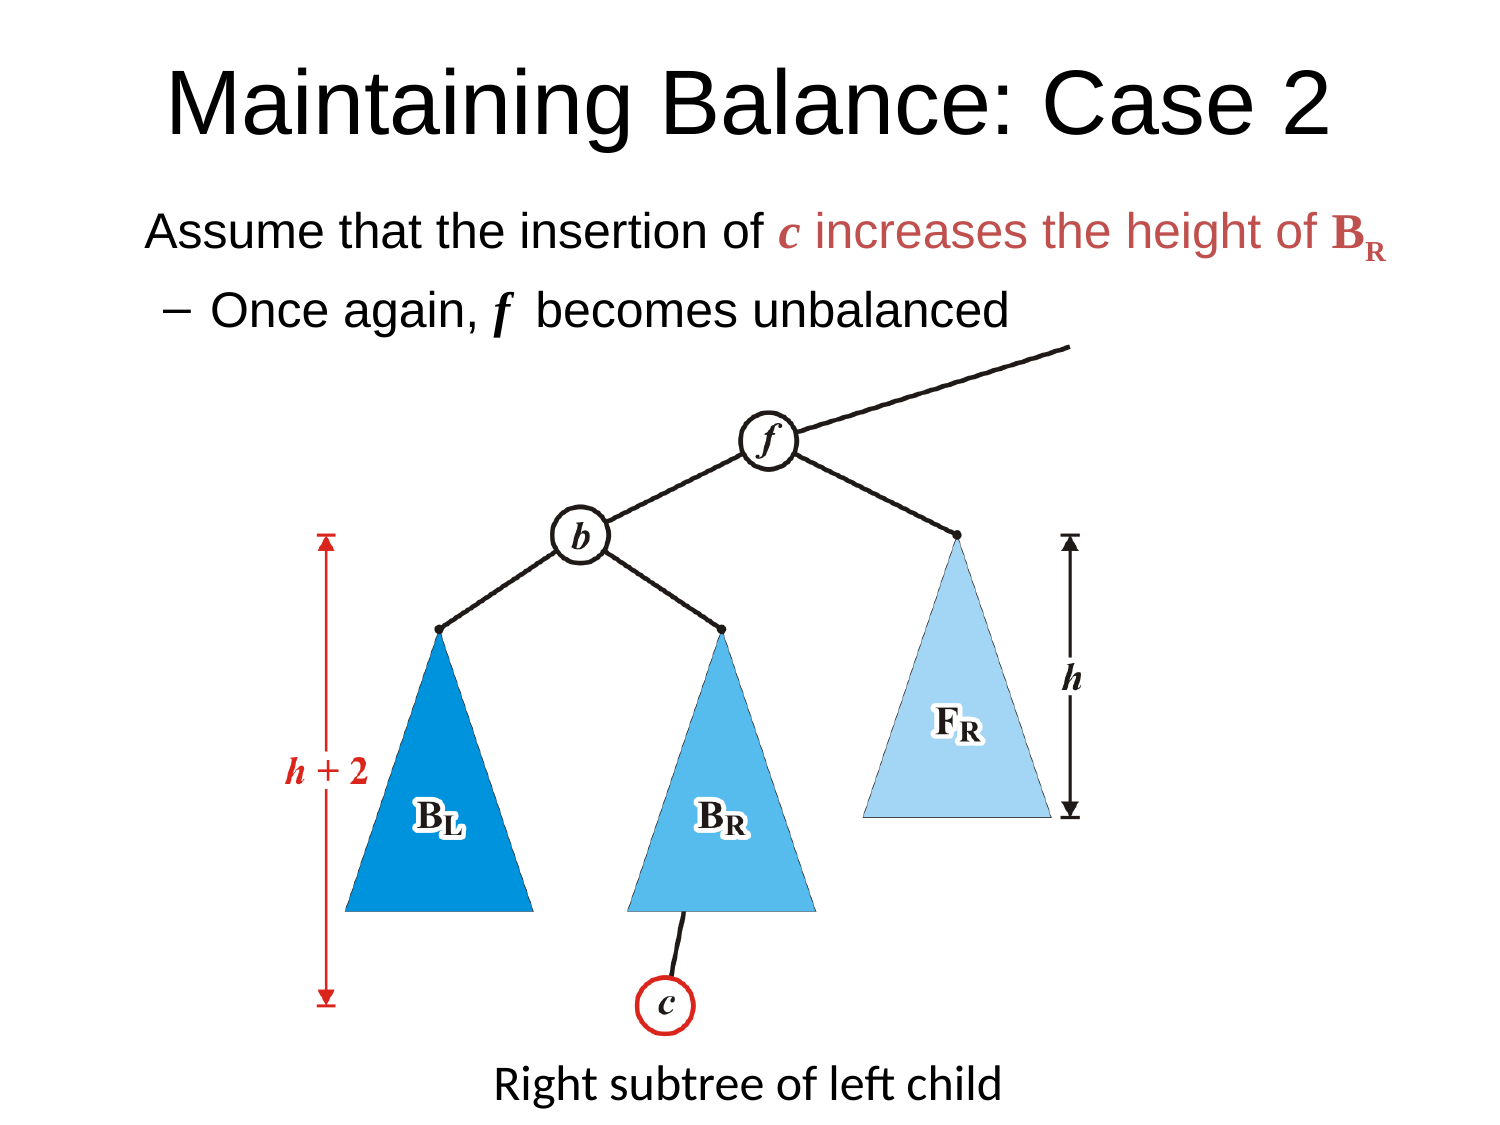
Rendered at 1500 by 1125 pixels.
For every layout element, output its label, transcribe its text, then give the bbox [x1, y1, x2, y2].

picture [241, 336, 1259, 1043]
title Maintaining Balance: Case 2 [75, 3, 1425, 192]
list Assume that the insertion of c increases the height of BR Once again, f becomes unbalanced [73, 191, 1424, 934]
text_box Right subtree of left child [167, 1042, 1330, 1118]
